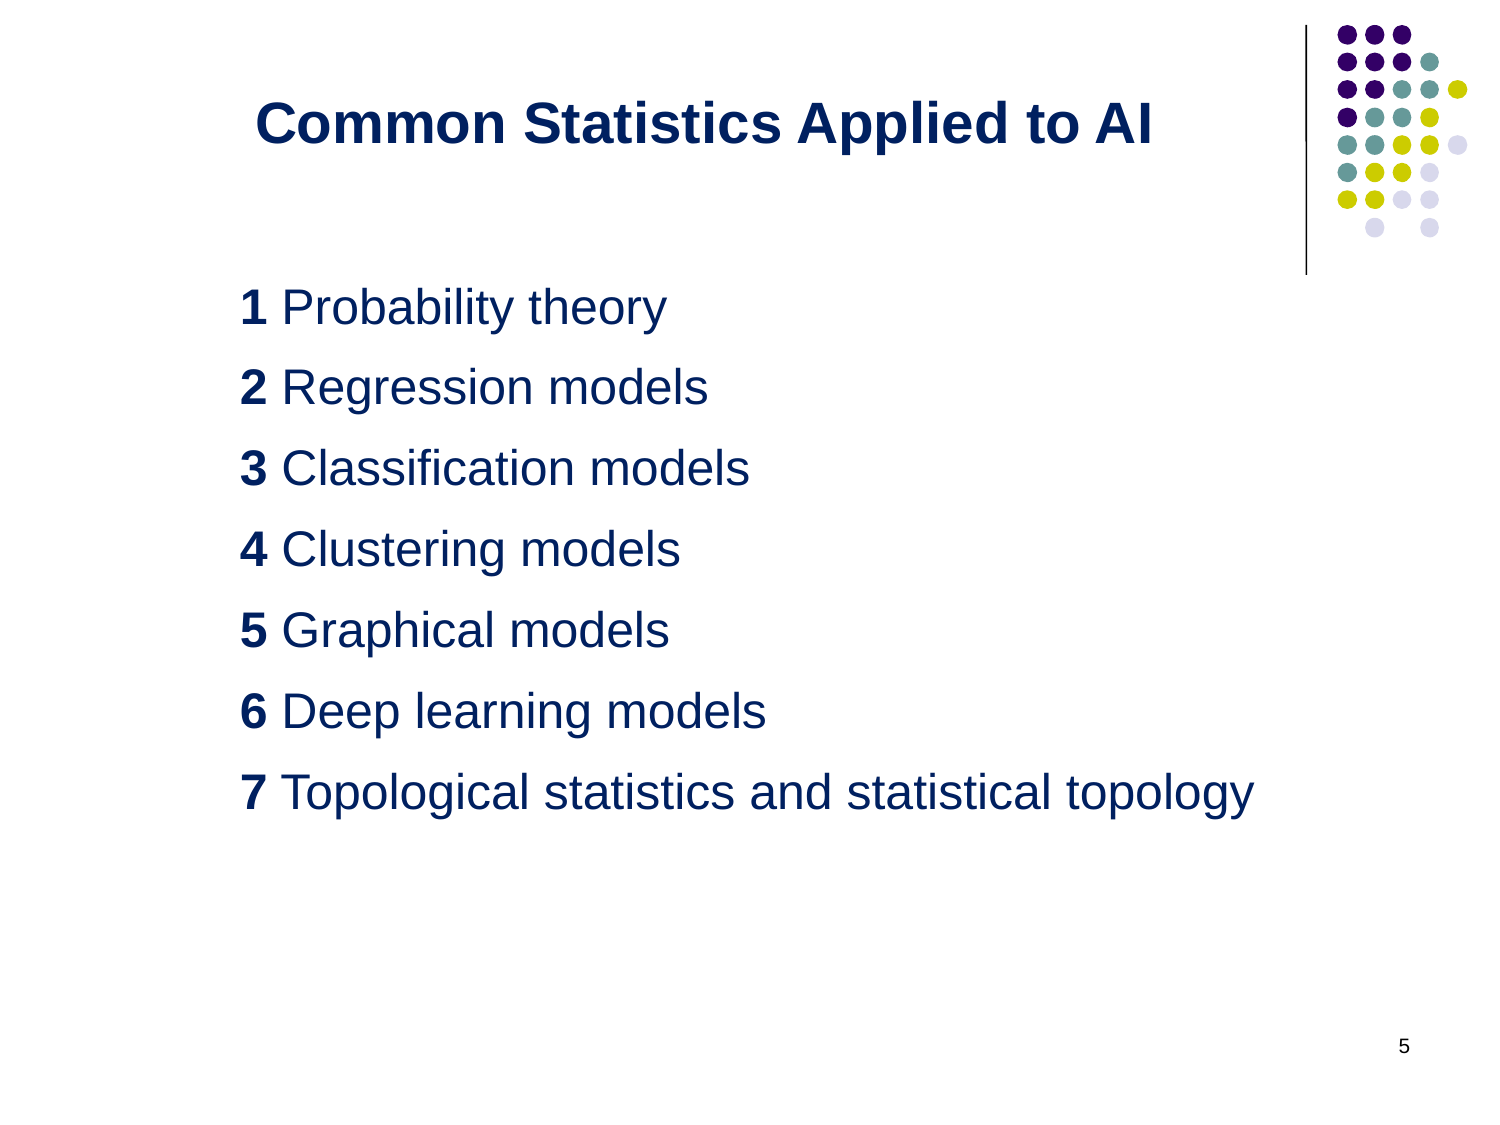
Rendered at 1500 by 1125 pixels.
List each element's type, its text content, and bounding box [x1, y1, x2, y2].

slide_number 5 [1074, 1025, 1425, 1100]
text_box 1 Probability theory 2 Regression models 3 Classification models 4 Clustering models 5 Graphical models 6 Deep learning models 7 Topological statistics and statistical topology [224, 262, 1350, 827]
text_box Common Statistics Applied to AI [240, 78, 1169, 163]
